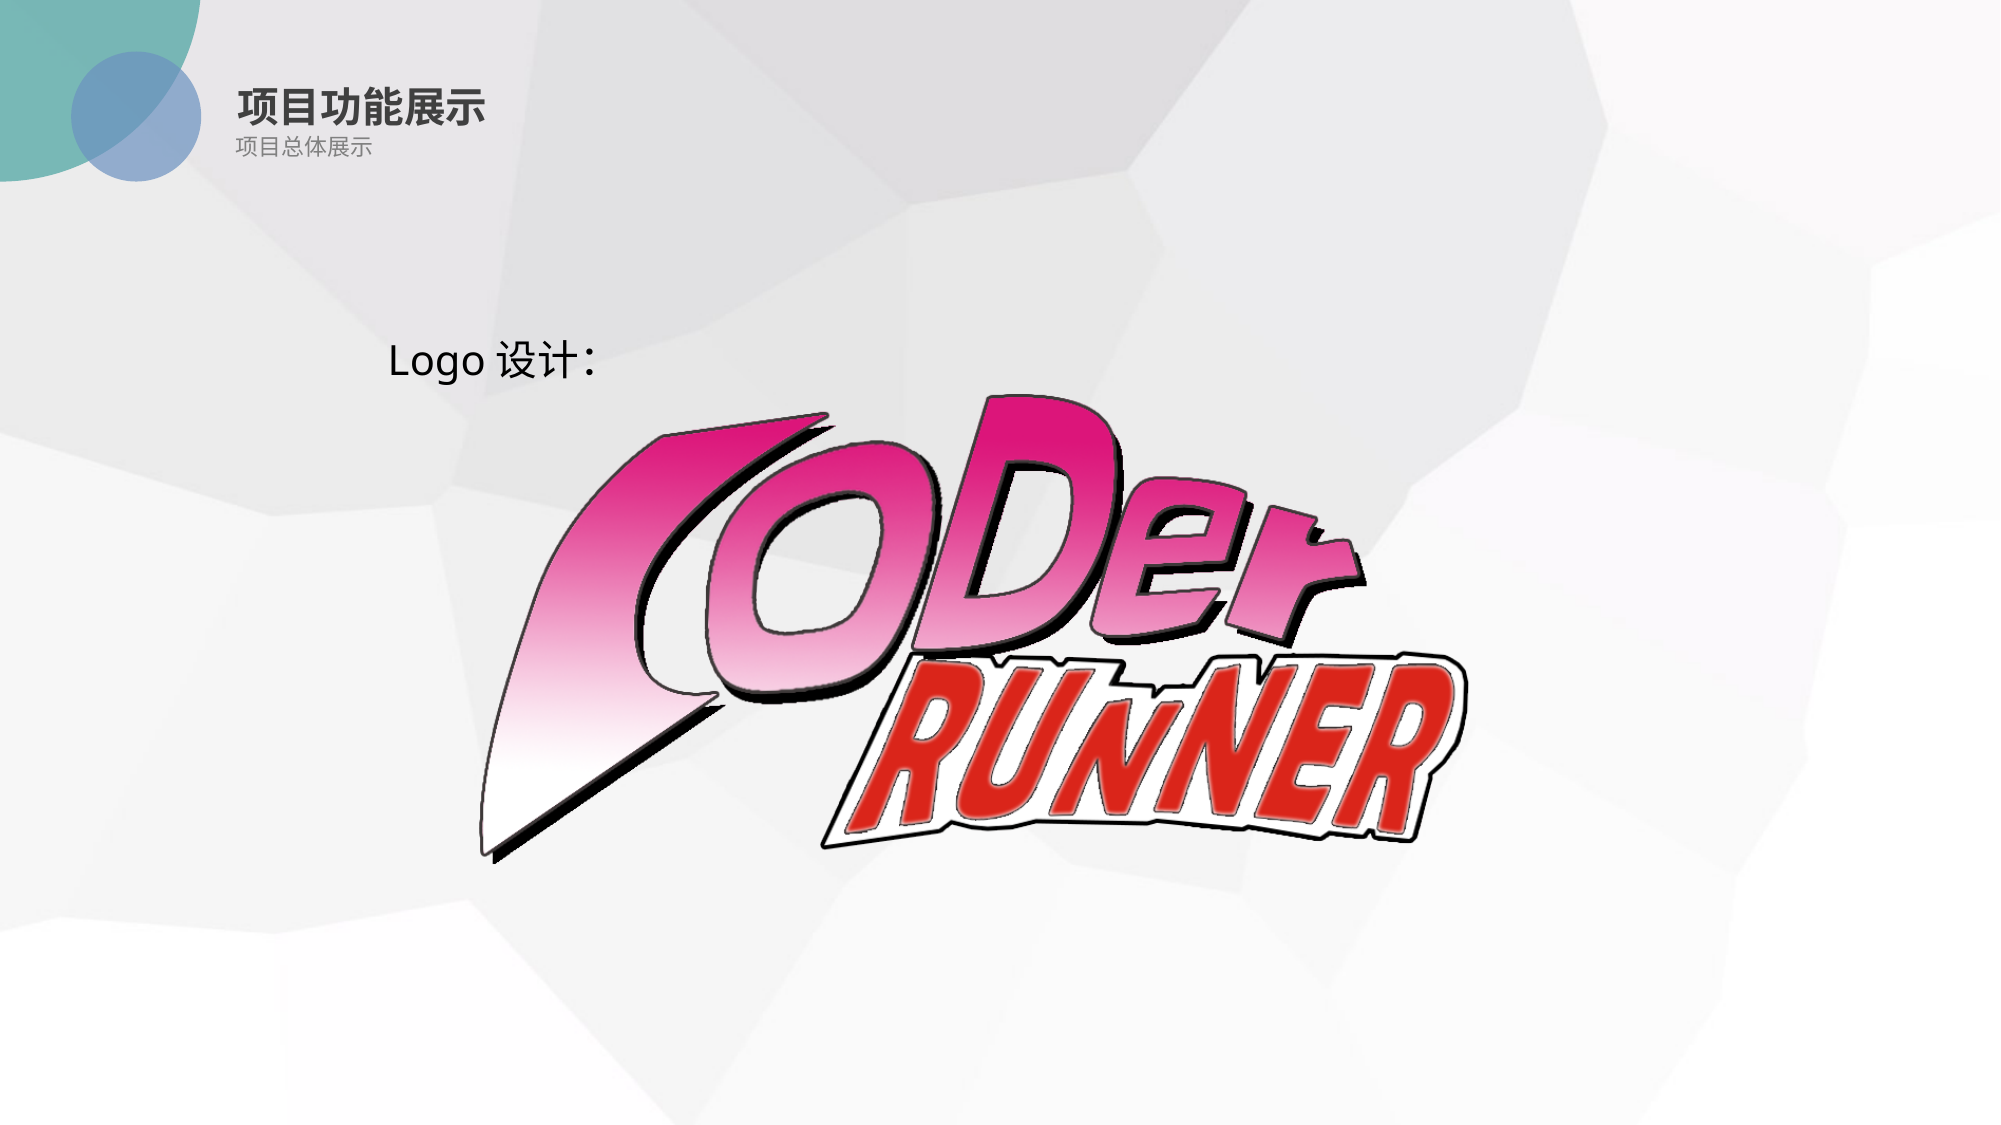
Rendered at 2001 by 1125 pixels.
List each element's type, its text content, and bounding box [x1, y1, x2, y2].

picture [0, 0, 2001, 1125]
text_box 项目功能展示 [222, 73, 503, 139]
text_box [70, 50, 203, 183]
text_box Logo设计： [372, 326, 846, 392]
text_box [0, 0, 202, 183]
text_box 项目总体展示 [221, 125, 389, 168]
